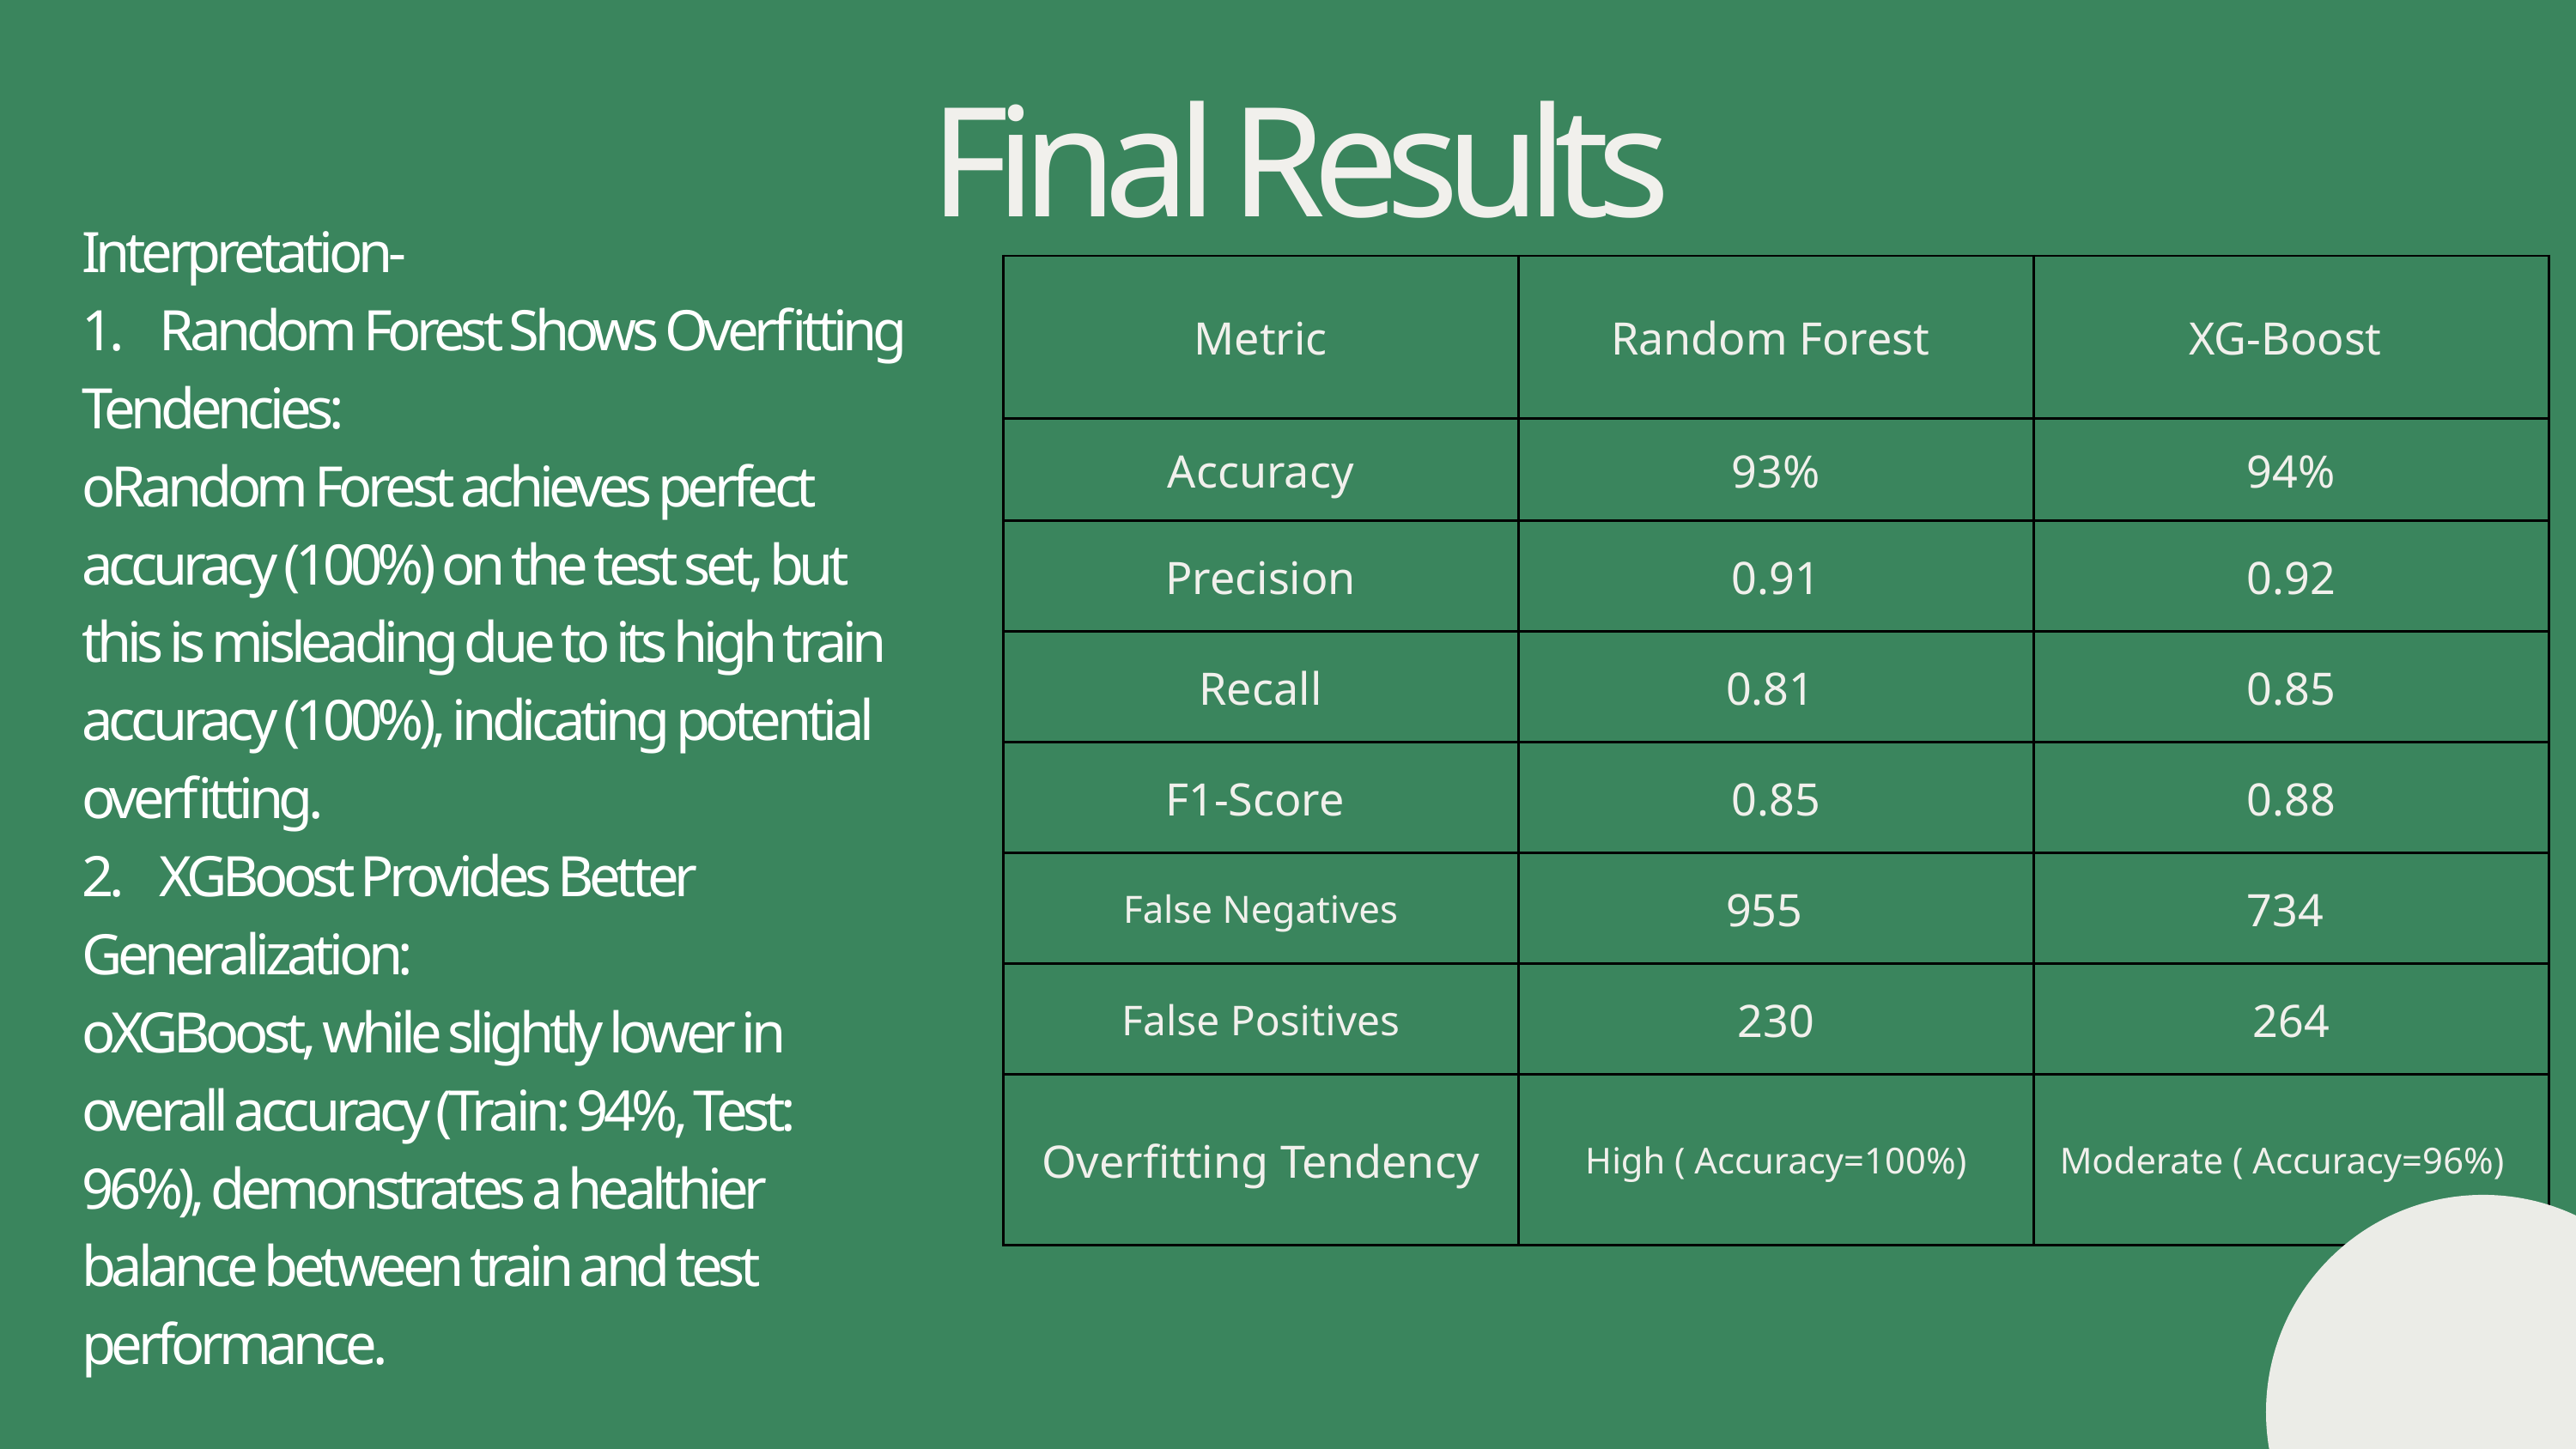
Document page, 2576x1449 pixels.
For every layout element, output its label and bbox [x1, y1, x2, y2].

text_box [0, 0, 2576, 1449]
text_box [2265, 1194, 2576, 1449]
